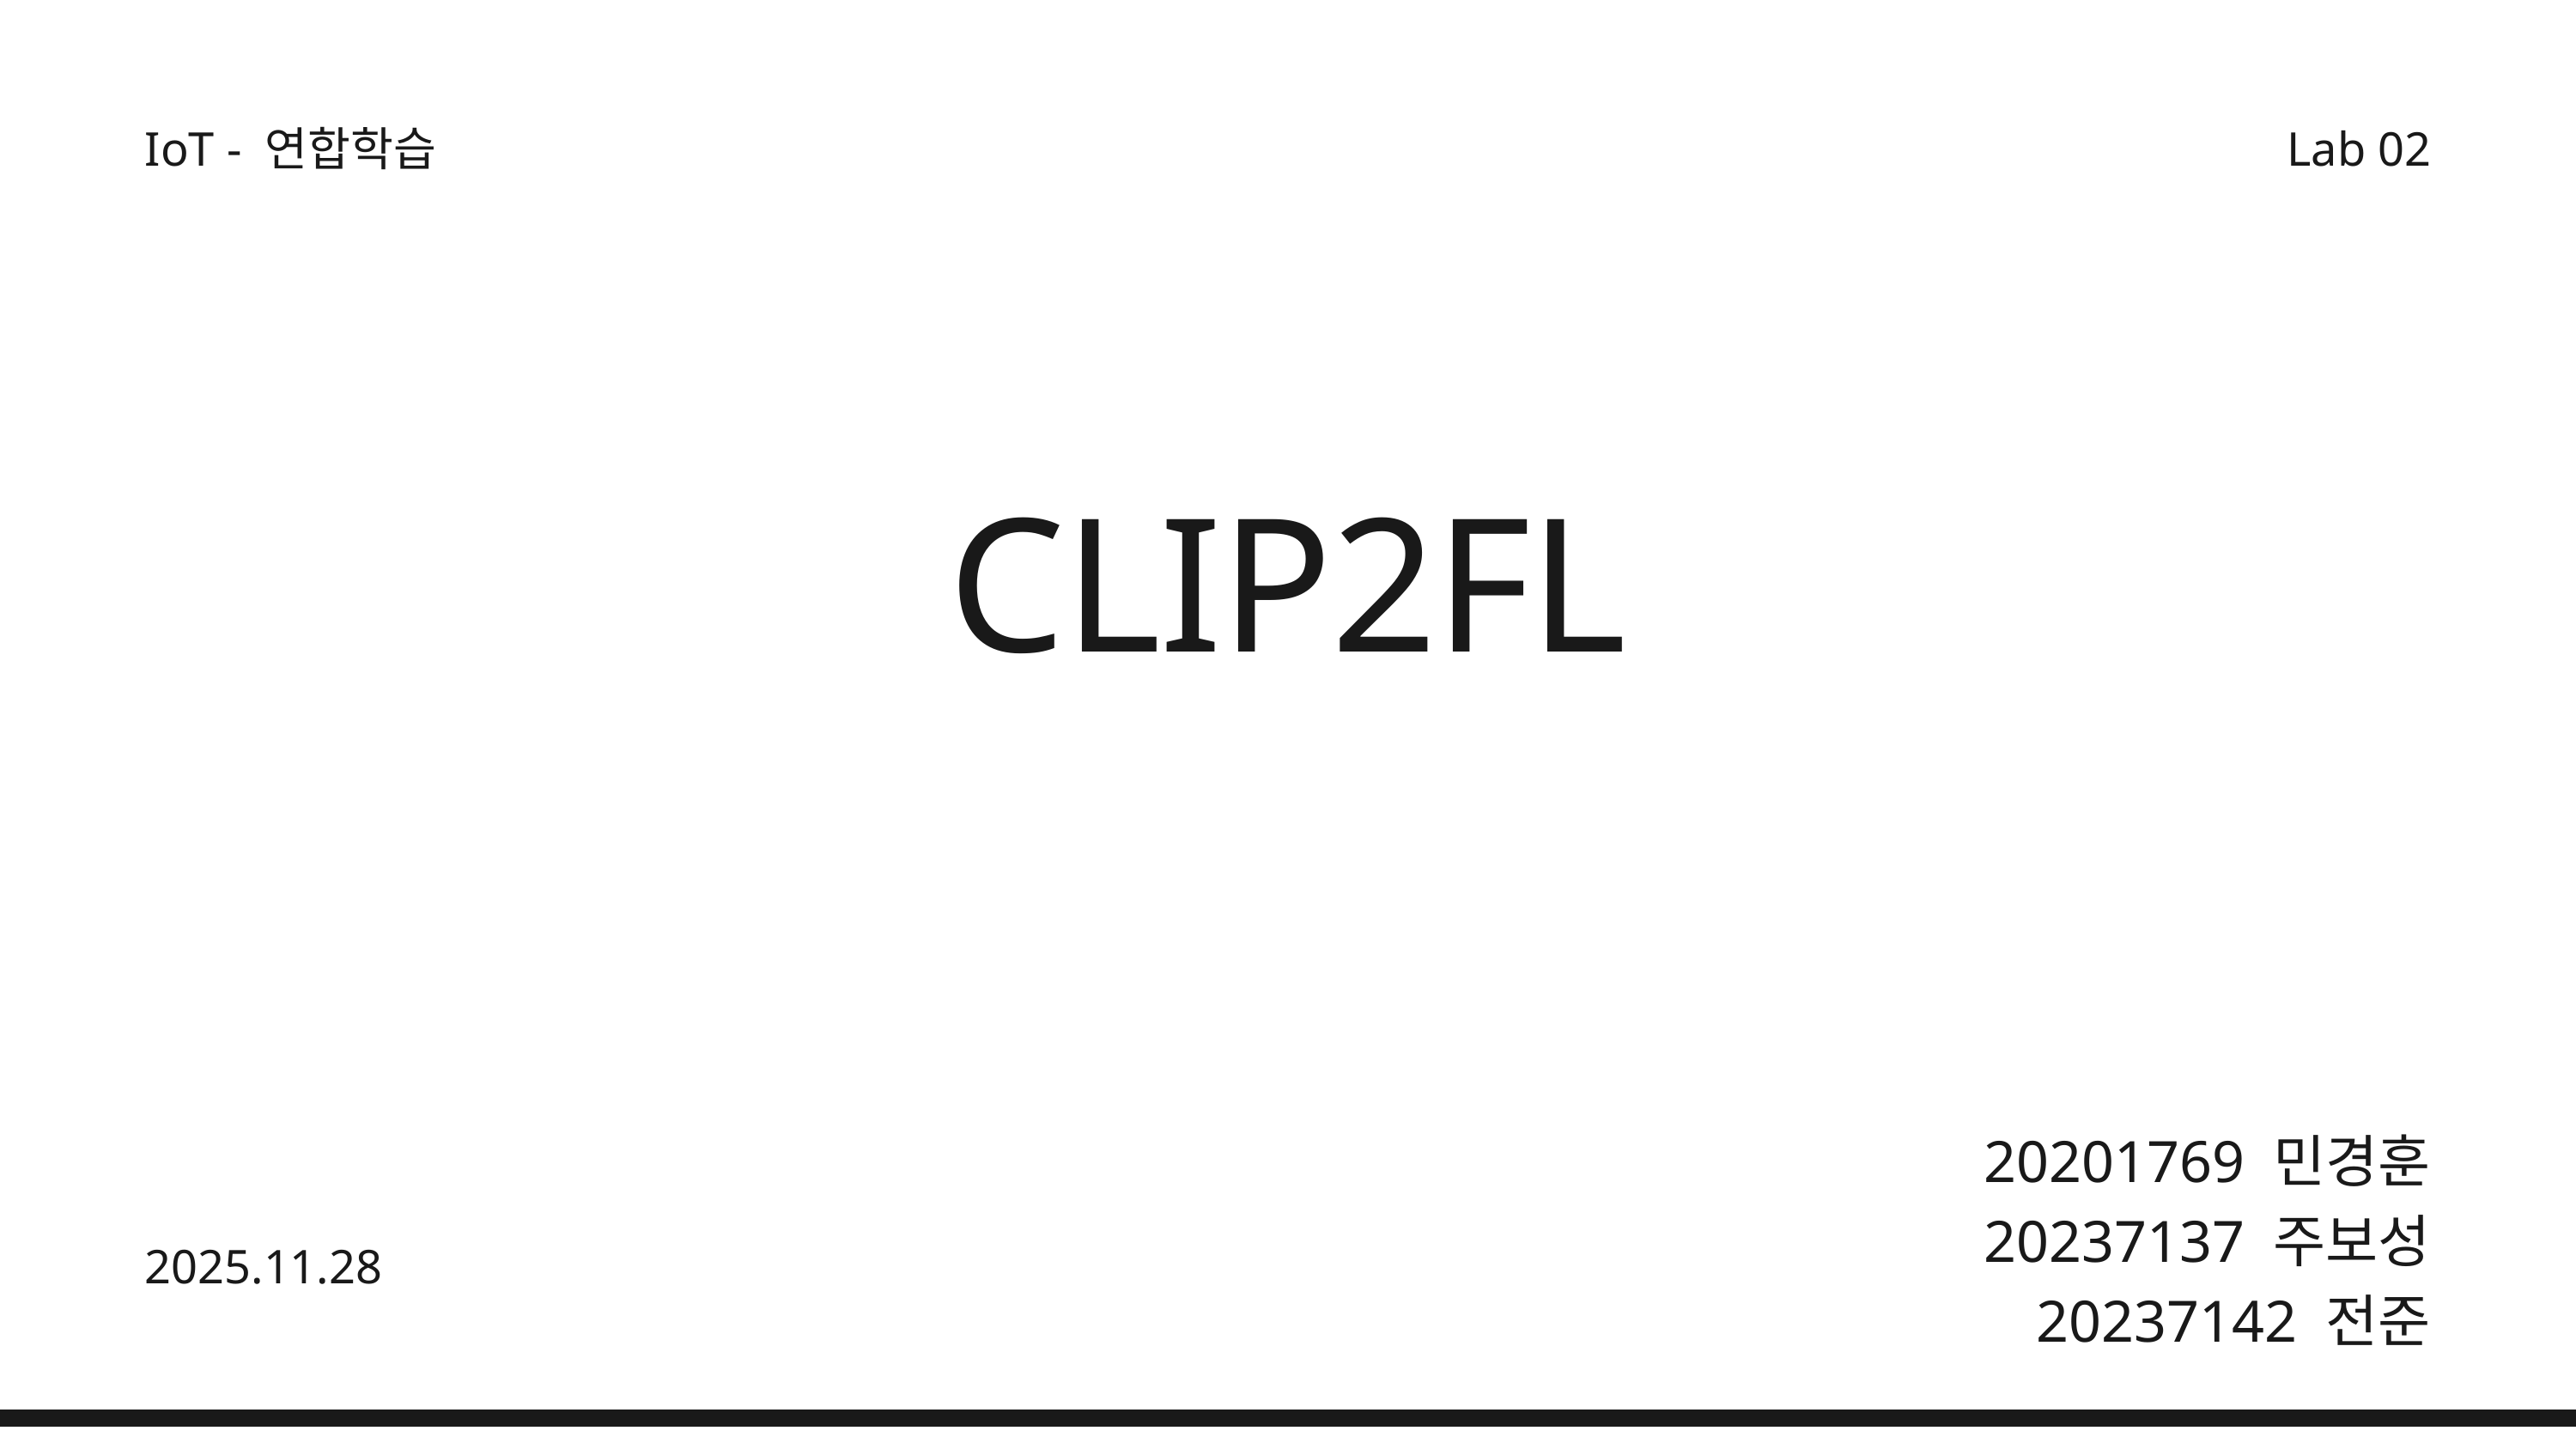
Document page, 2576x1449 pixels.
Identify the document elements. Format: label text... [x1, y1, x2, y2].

text_box Lab 02 [1685, 110, 2432, 175]
text_box 2025.11.28 [144, 1228, 564, 1294]
text_box IoT - 연합학습 [144, 110, 760, 175]
text_box CLIP2FL [564, 476, 2012, 690]
text_box 20201769 민경훈 20237137 주보성 20237142 전준 [1783, 1113, 2432, 1355]
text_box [0, 1409, 2576, 1427]
